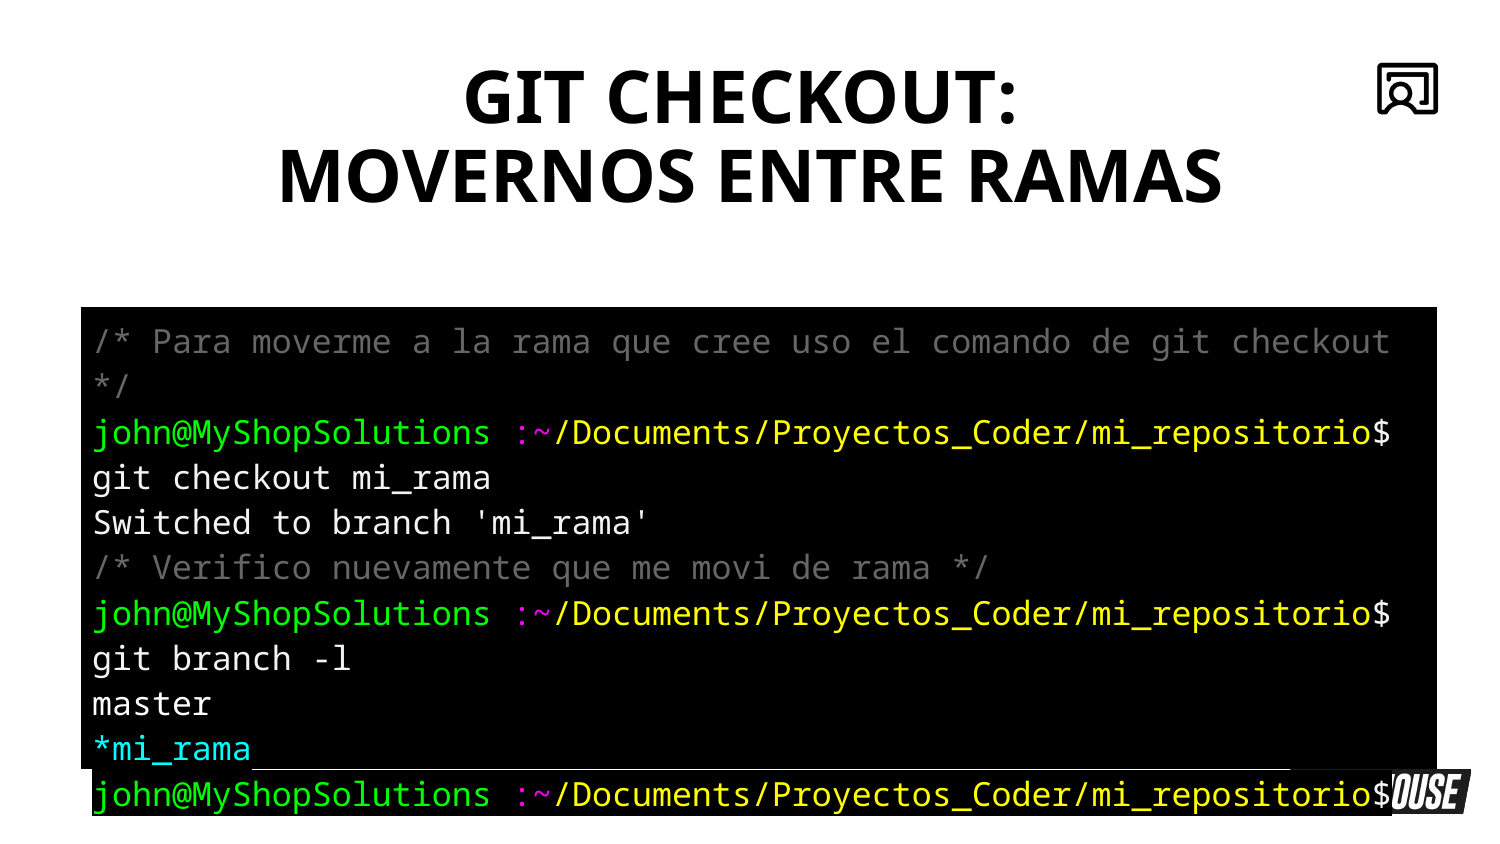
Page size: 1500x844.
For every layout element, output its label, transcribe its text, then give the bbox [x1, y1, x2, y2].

table_header /* Para moverme a la rama que cree uso el comando de git checkout */ john@MyShopSolutions :~/Documents/Proyectos_Coder/mi_repositorio$ git checkout mi_rama Switched to branch 'mi_rama' /* Verifico nuevamente que me movi de rama */ john@MyShopSolutions :~/Documents/Proyectos_Coder/mi_repositorio$ git branch -l master *mi_rama john@MyShopSolutions :~/Documents/Proyectos_Coder/mi_repositorio$ [83, 309, 1435, 767]
text_box GIT CHECKOUT: MOVERNOS ENTRE RAMAS [71, 45, 1429, 234]
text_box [1346, 27, 1469, 150]
picture [1281, 769, 1471, 814]
